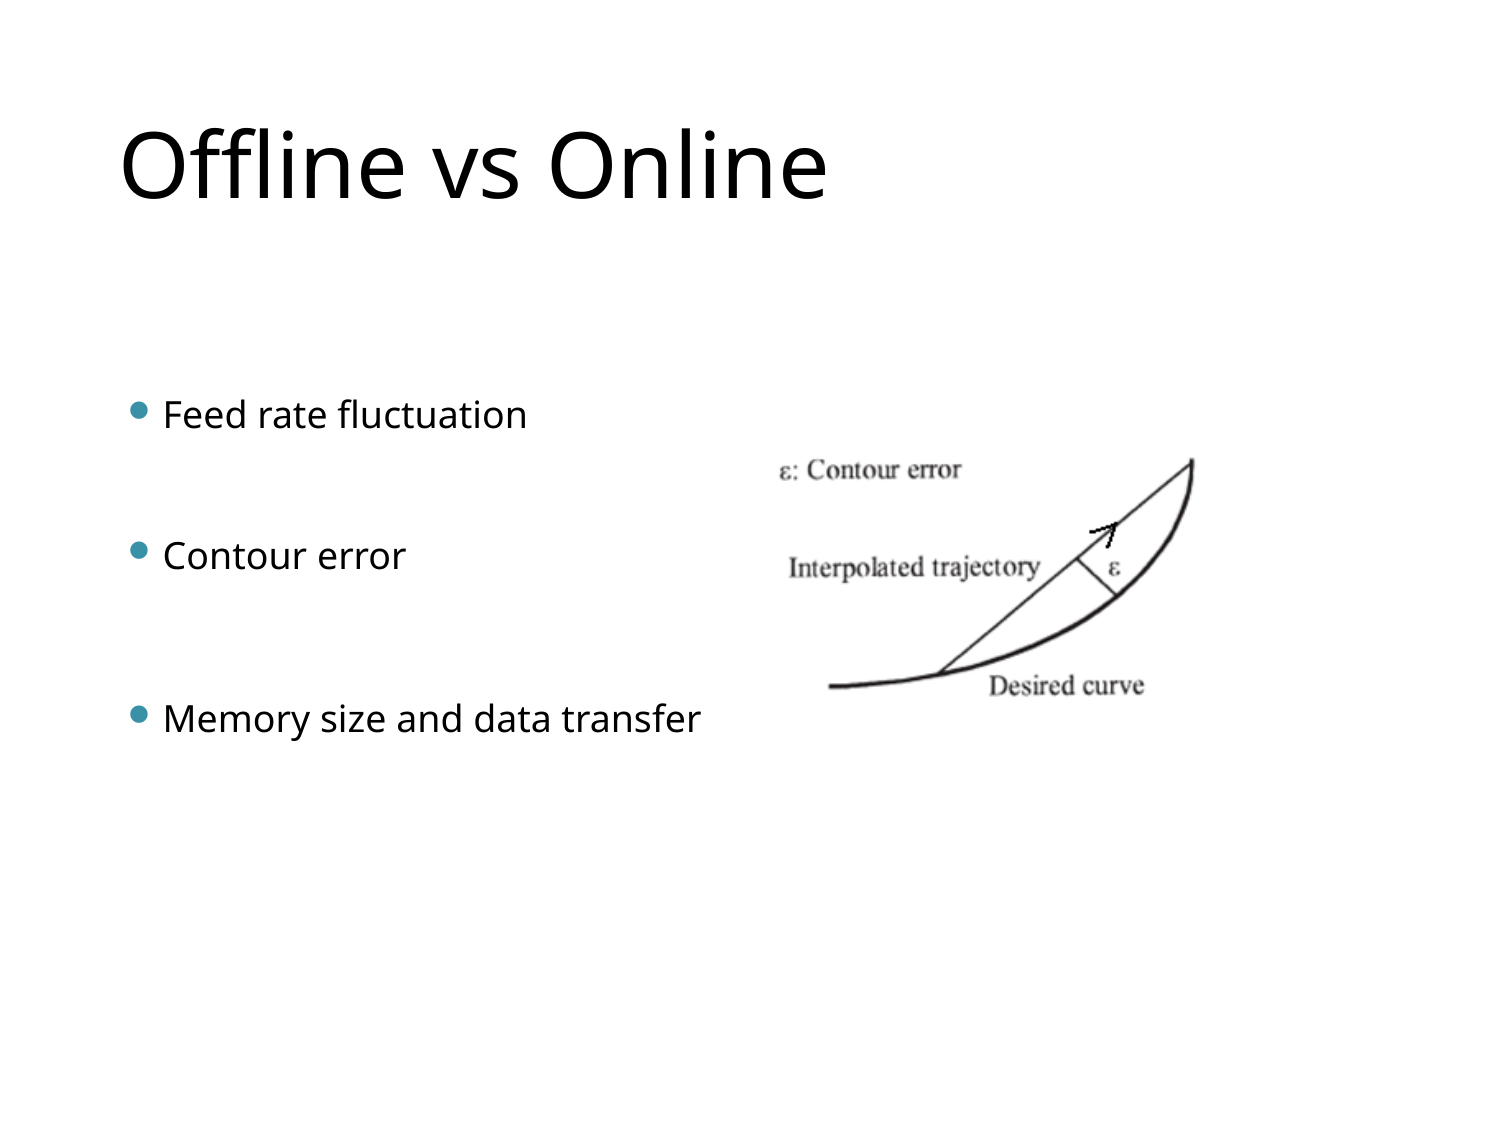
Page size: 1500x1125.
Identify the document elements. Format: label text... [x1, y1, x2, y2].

text_box Feed rate fluctuation Contour error Memory size and data transfer [103, 384, 853, 748]
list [718, 425, 1236, 748]
title Offline vs Online [103, 59, 1397, 278]
